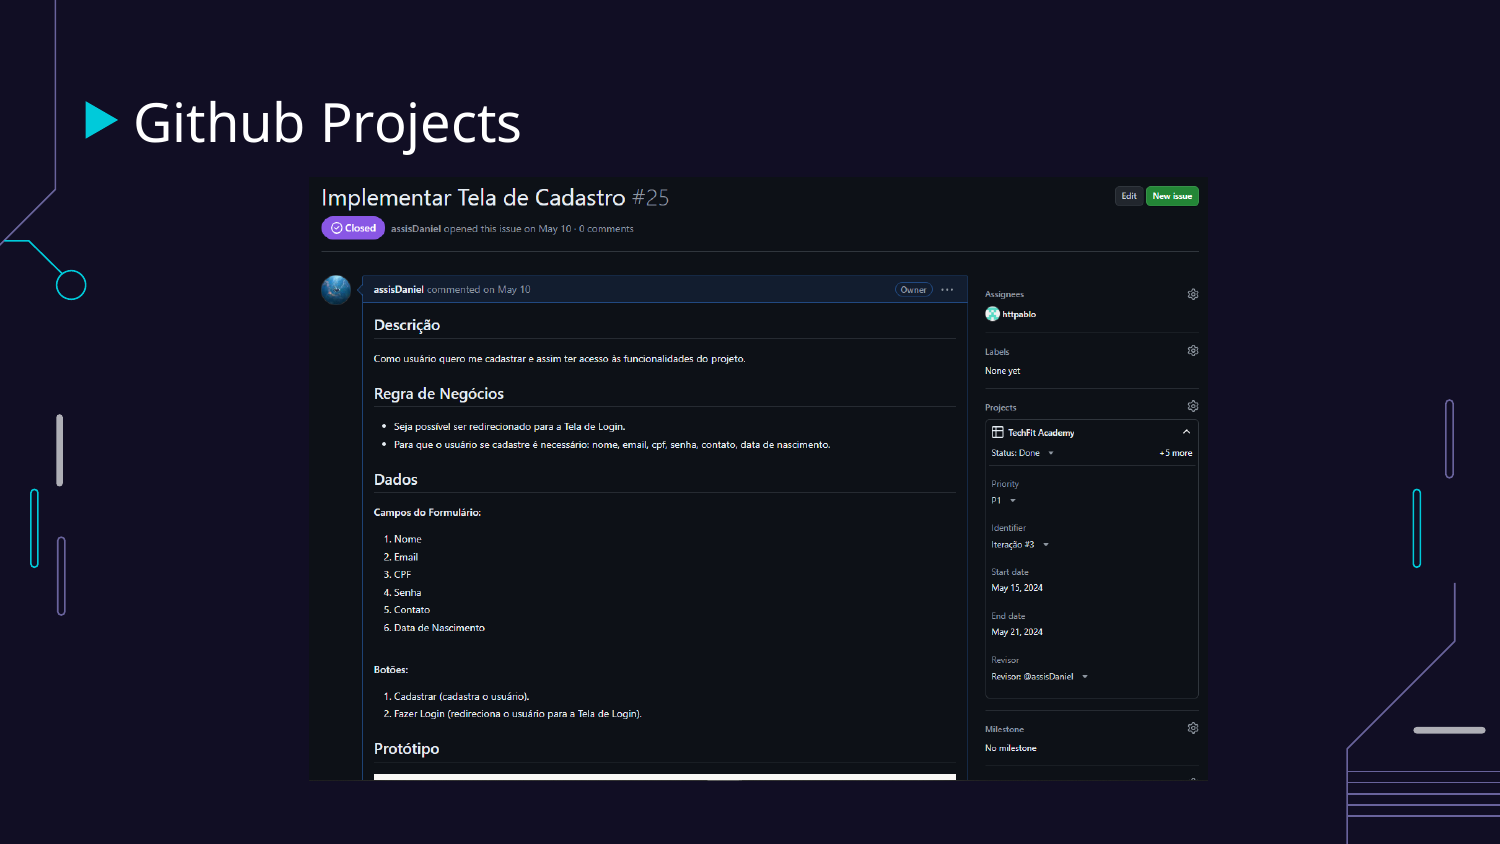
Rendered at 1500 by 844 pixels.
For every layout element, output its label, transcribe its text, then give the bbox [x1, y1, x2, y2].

title Github Projects [118, 72, 1382, 167]
picture [309, 177, 1208, 781]
